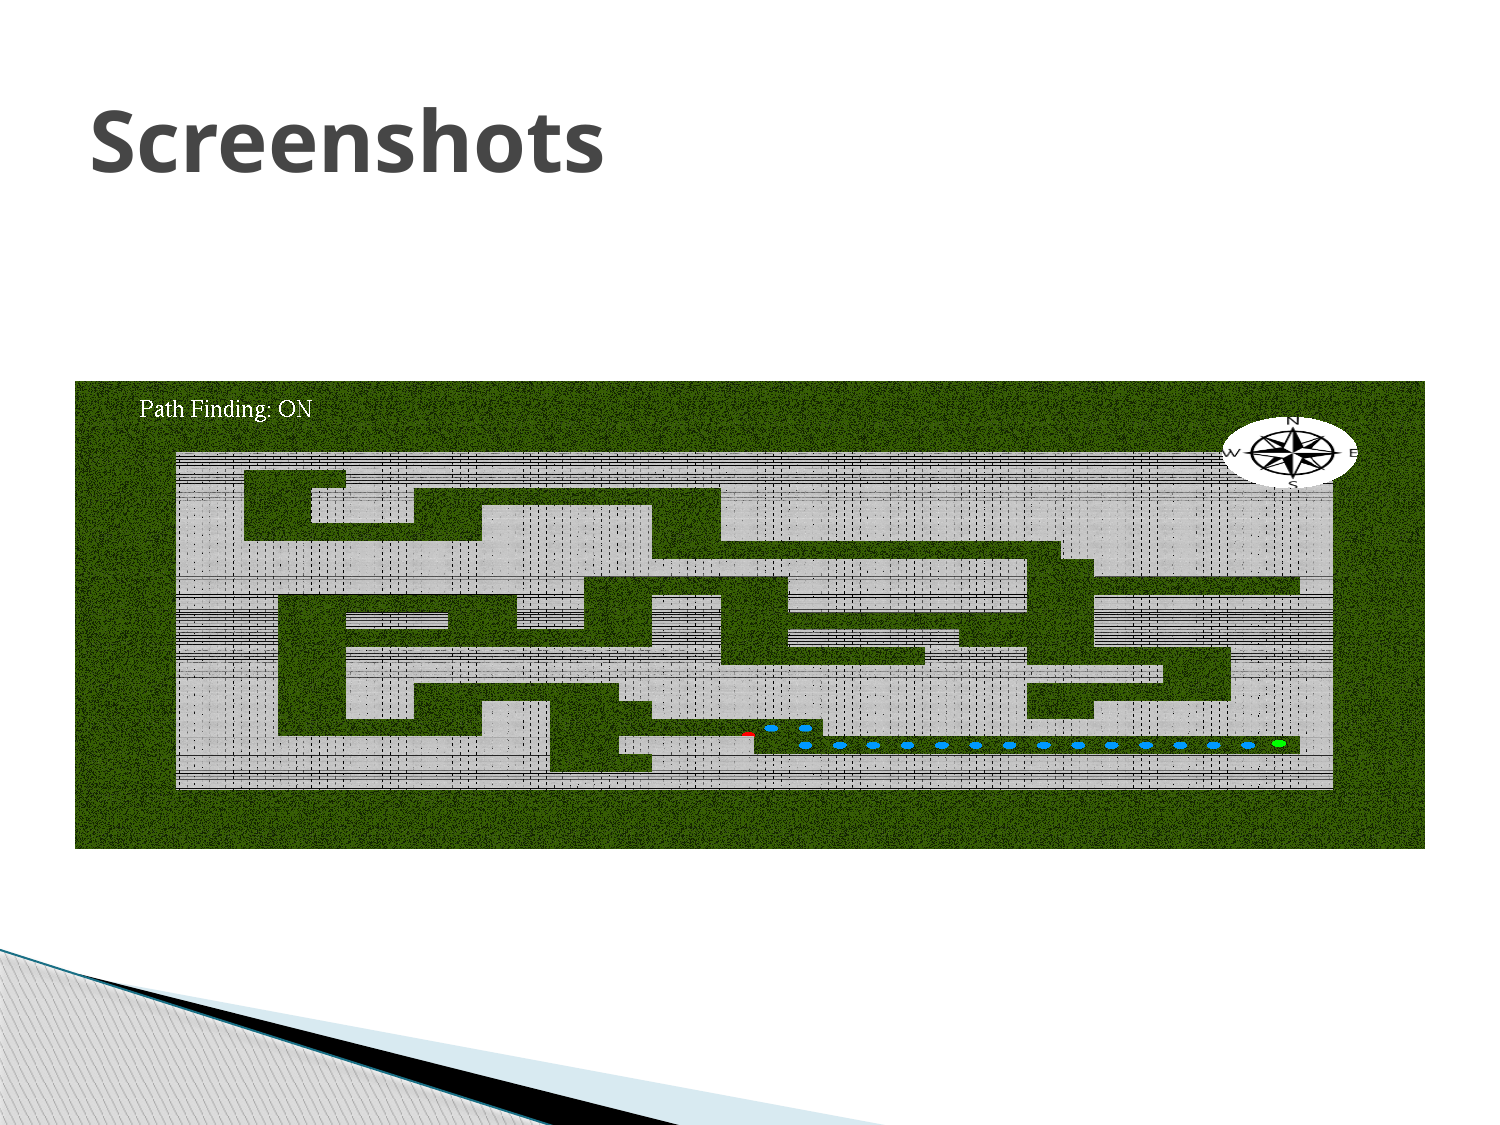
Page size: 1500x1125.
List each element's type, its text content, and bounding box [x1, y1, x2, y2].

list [74, 378, 1426, 850]
title Screenshots [75, 45, 1425, 233]
